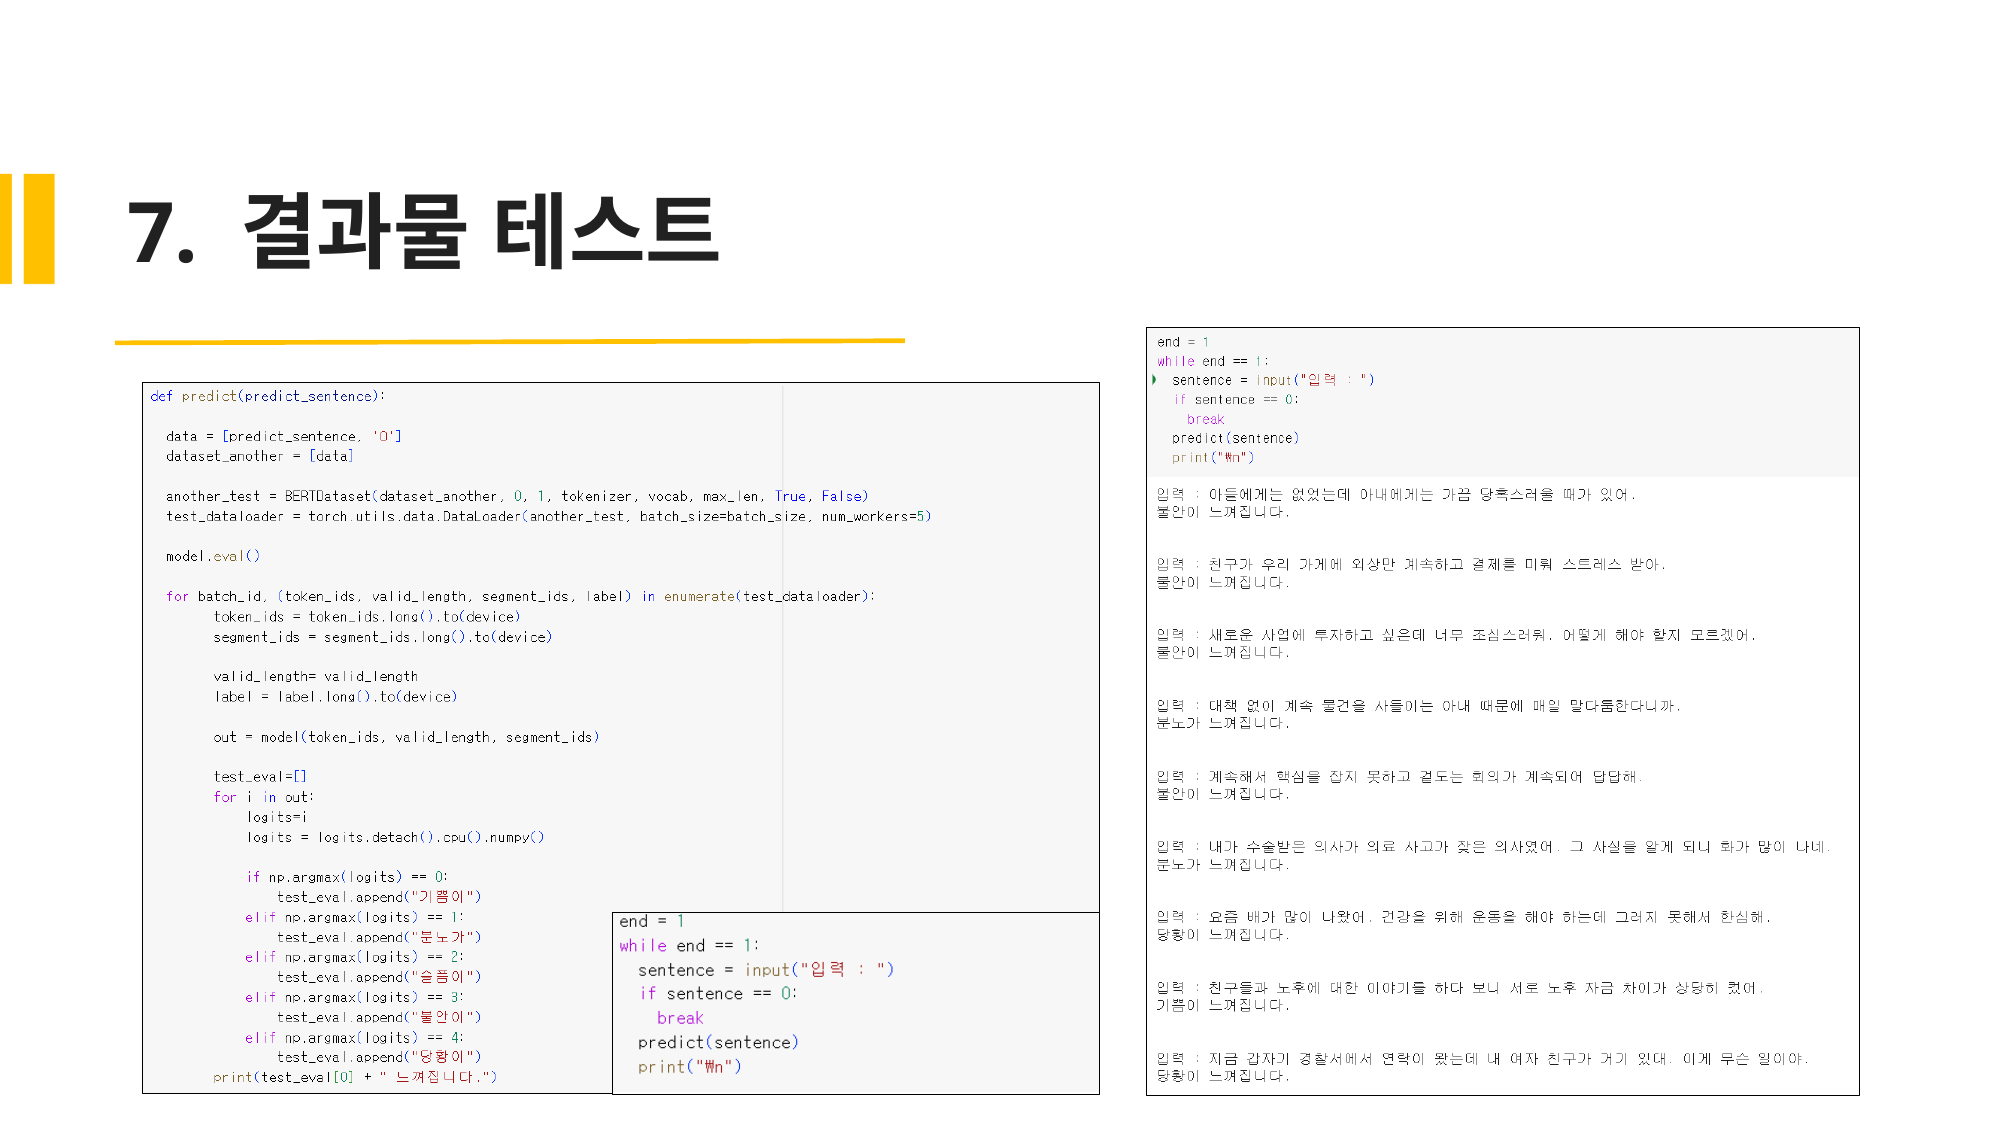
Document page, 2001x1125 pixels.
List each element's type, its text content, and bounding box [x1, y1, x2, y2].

picture [1146, 328, 1859, 1096]
picture [613, 912, 1100, 1094]
title 7. 결과물 테스트 [112, 163, 814, 308]
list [142, 382, 1099, 1094]
picture [0, 152, 63, 289]
